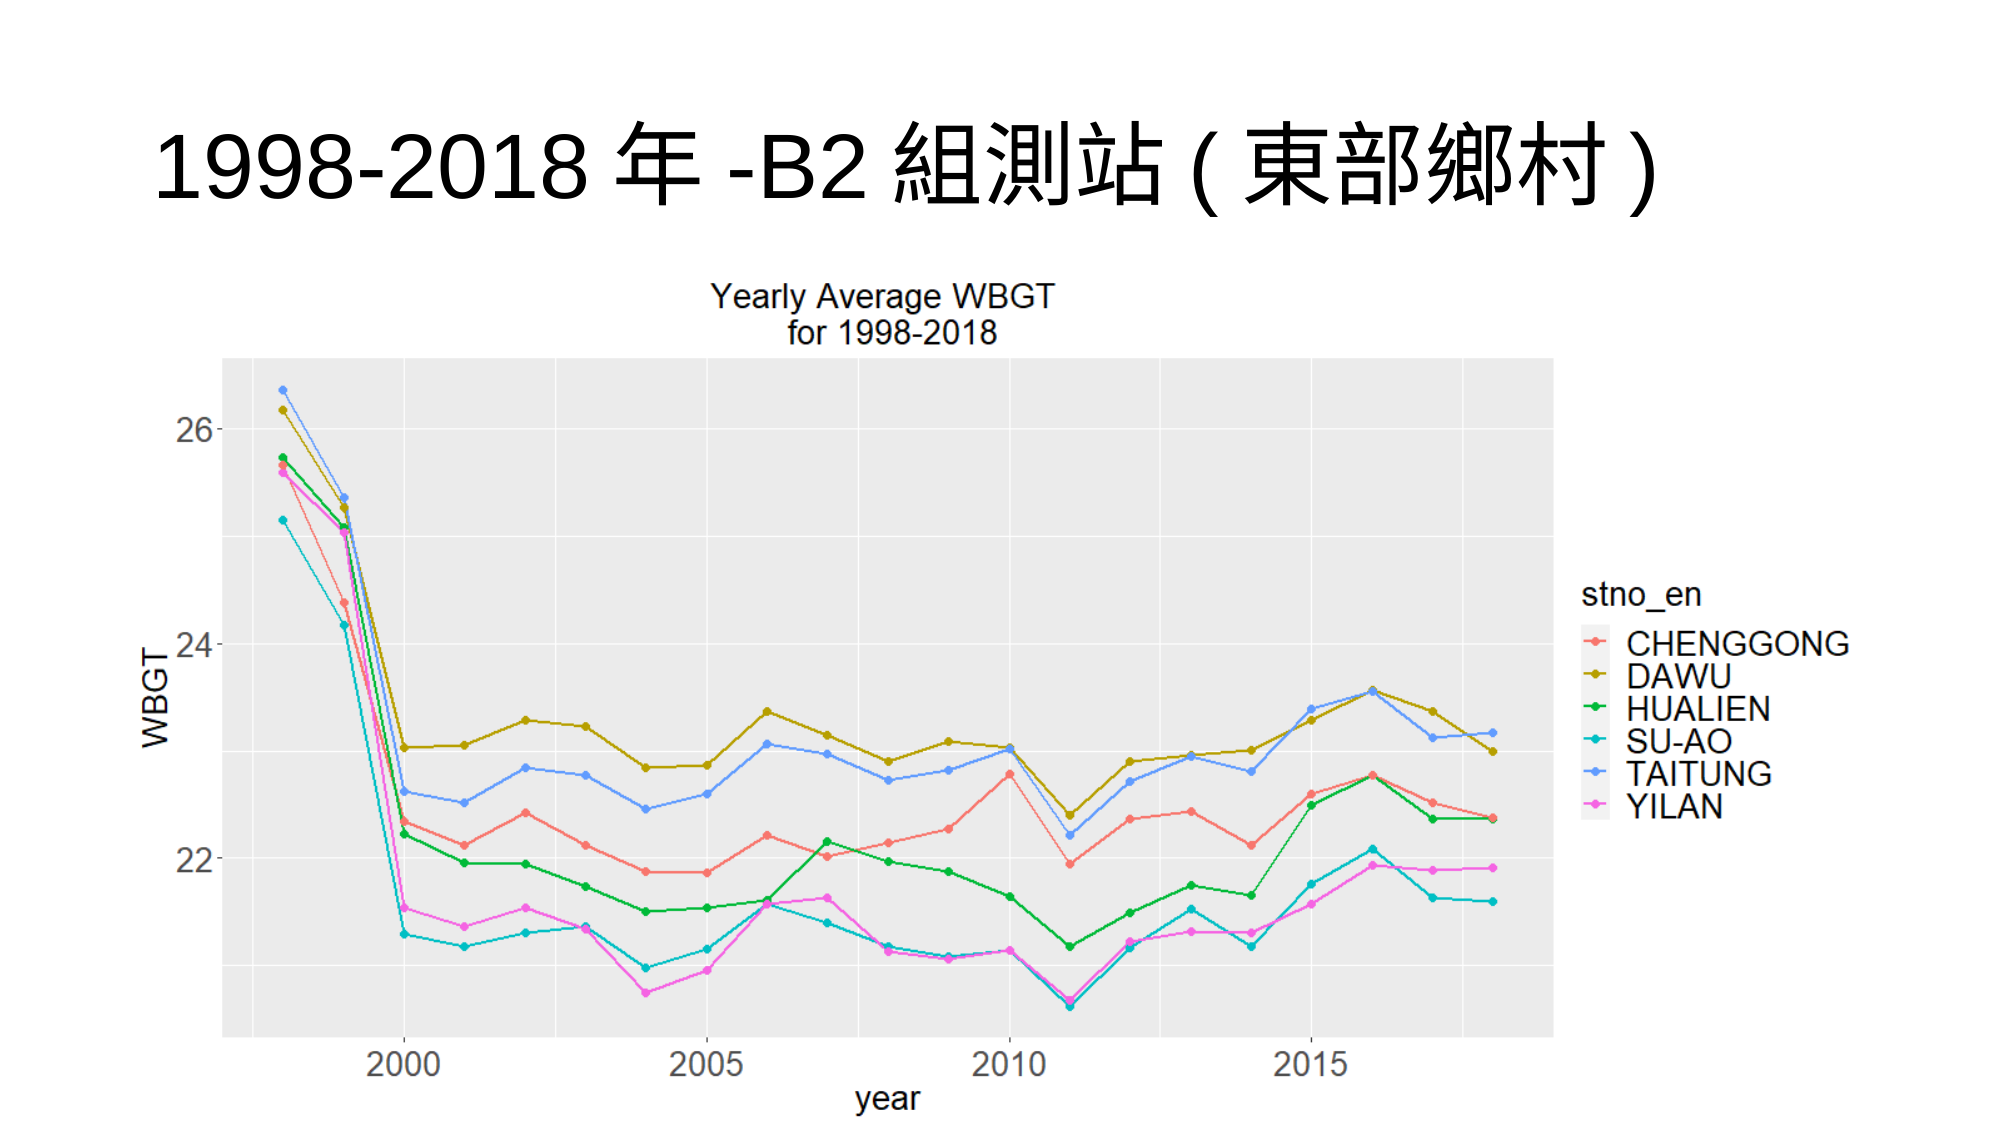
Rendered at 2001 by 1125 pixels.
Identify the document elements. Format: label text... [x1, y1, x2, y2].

picture [131, 272, 1869, 1125]
title 1998-2018年-B2組測站(東部鄉村) [137, 59, 1963, 278]
